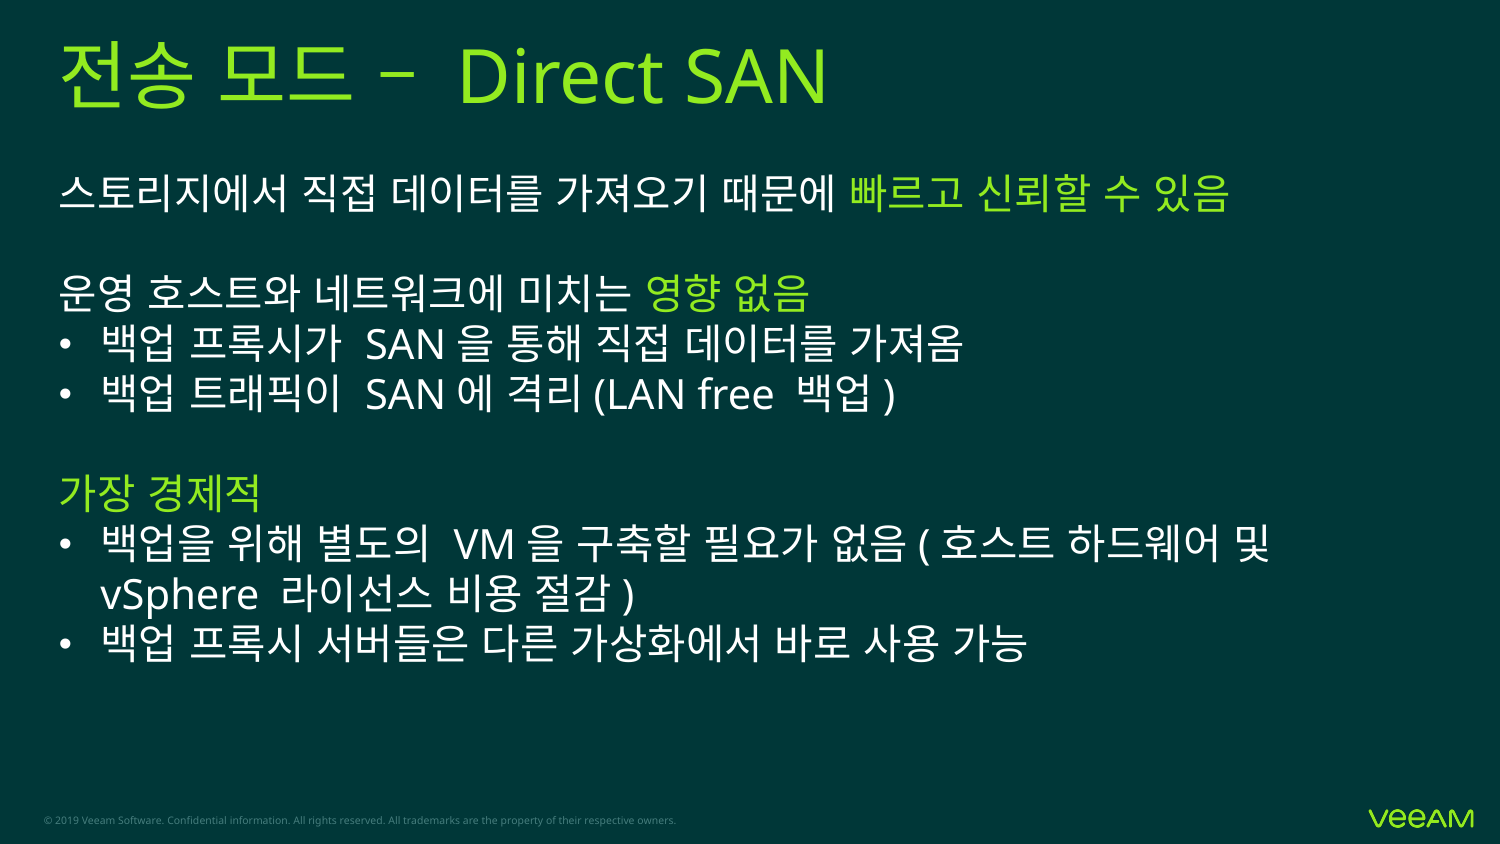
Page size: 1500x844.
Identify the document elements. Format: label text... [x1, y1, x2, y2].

picture [1368, 809, 1474, 828]
list 스토리지에서 직접 데이터를 가져오기 때문에 빠르고 신뢰할 수 있음 운영 호스트와 네트워크에 미치는 영향 없음 백업 프록시가 SAN을 통해 직접 데이터를 가져옴 백업 트래픽이 SAN에 격리(LAN free 백업) 가장 경제적 백업을 위해 별도의 VM을 구축할 필요가 없음(호스트 하드웨어 및 vSphere 라이선스 비용 절감) 백업 프록시 서버들은 다른 가상화에서 바로 사용 가능 [59, 167, 1432, 673]
title 전송 모드 – Direct SAN [59, 28, 1432, 119]
